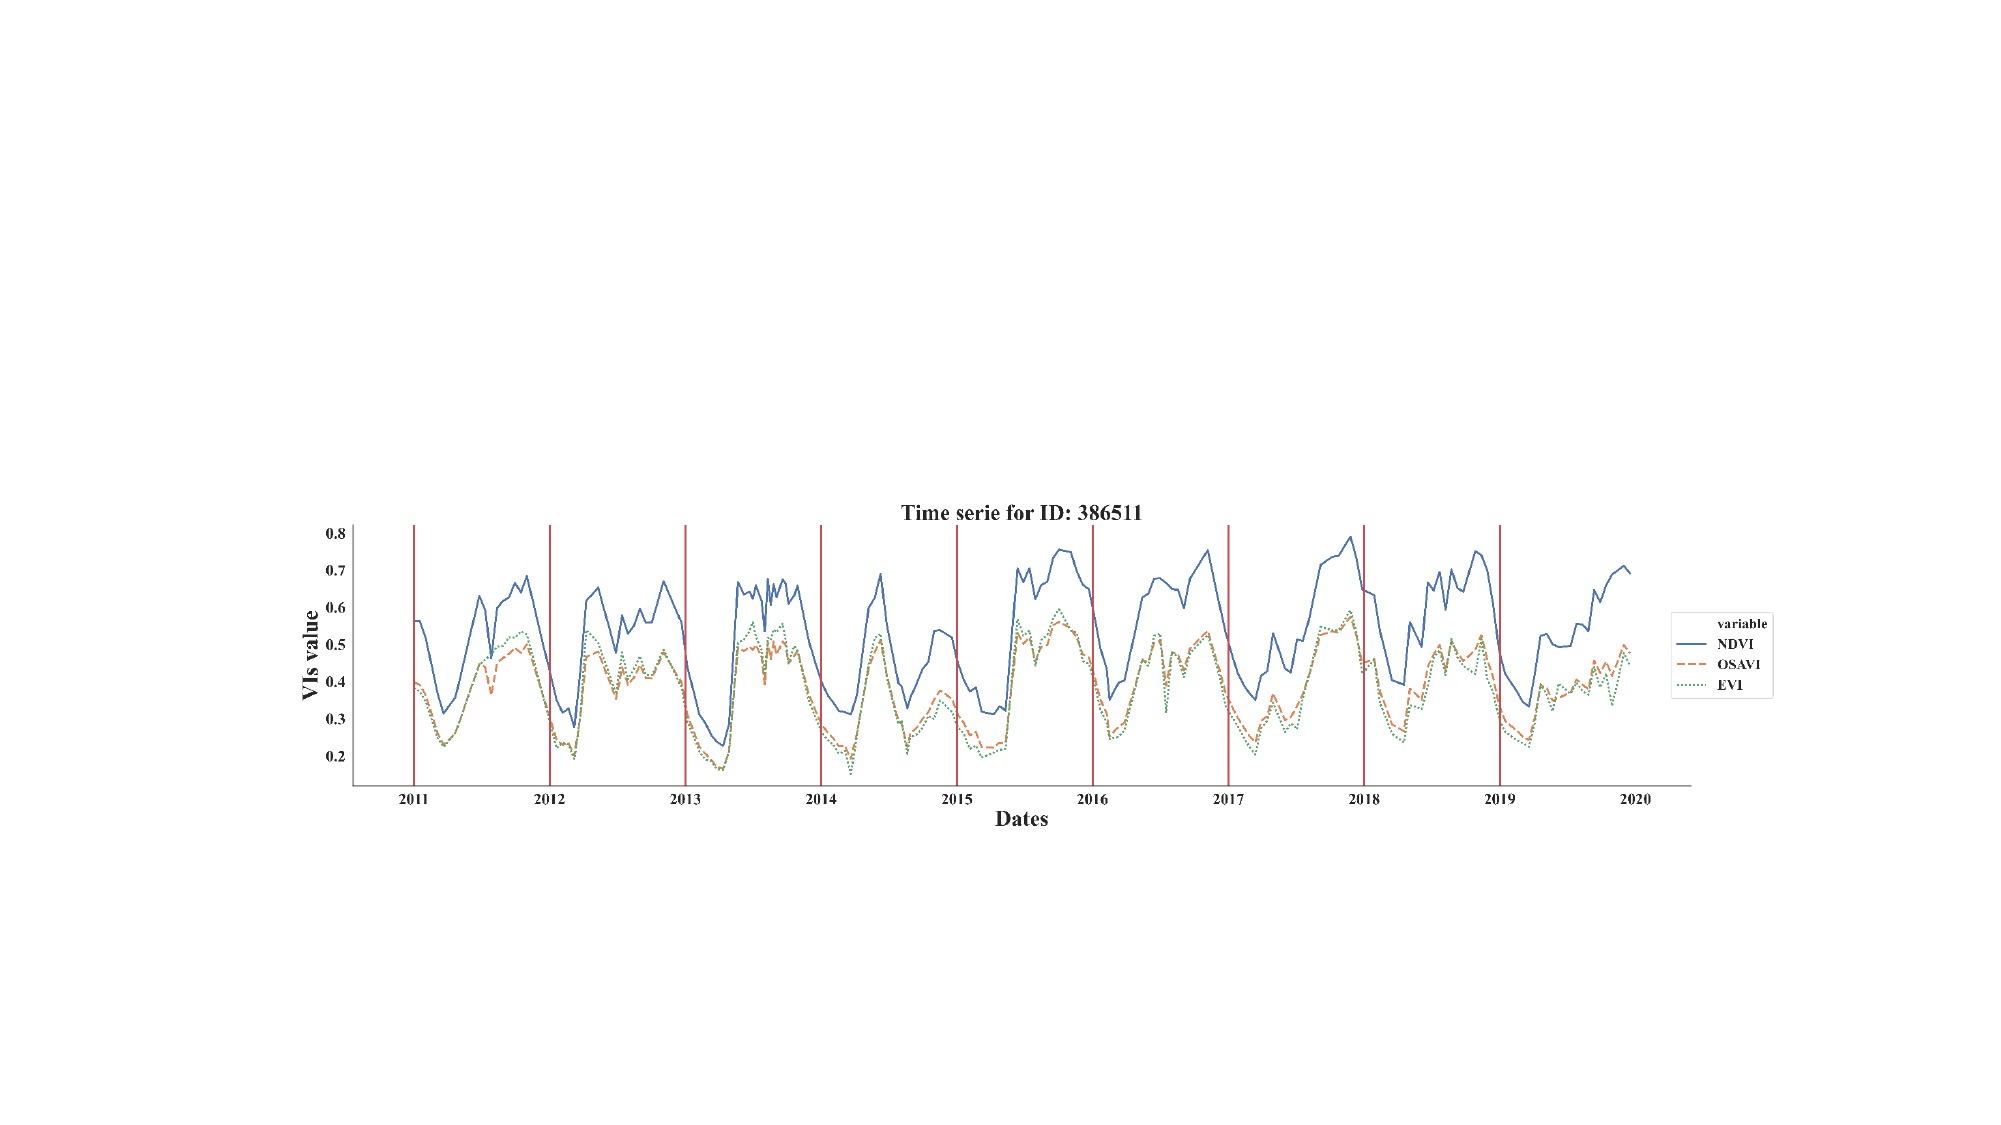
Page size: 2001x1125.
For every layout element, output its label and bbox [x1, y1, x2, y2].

list [137, 483, 1863, 829]
